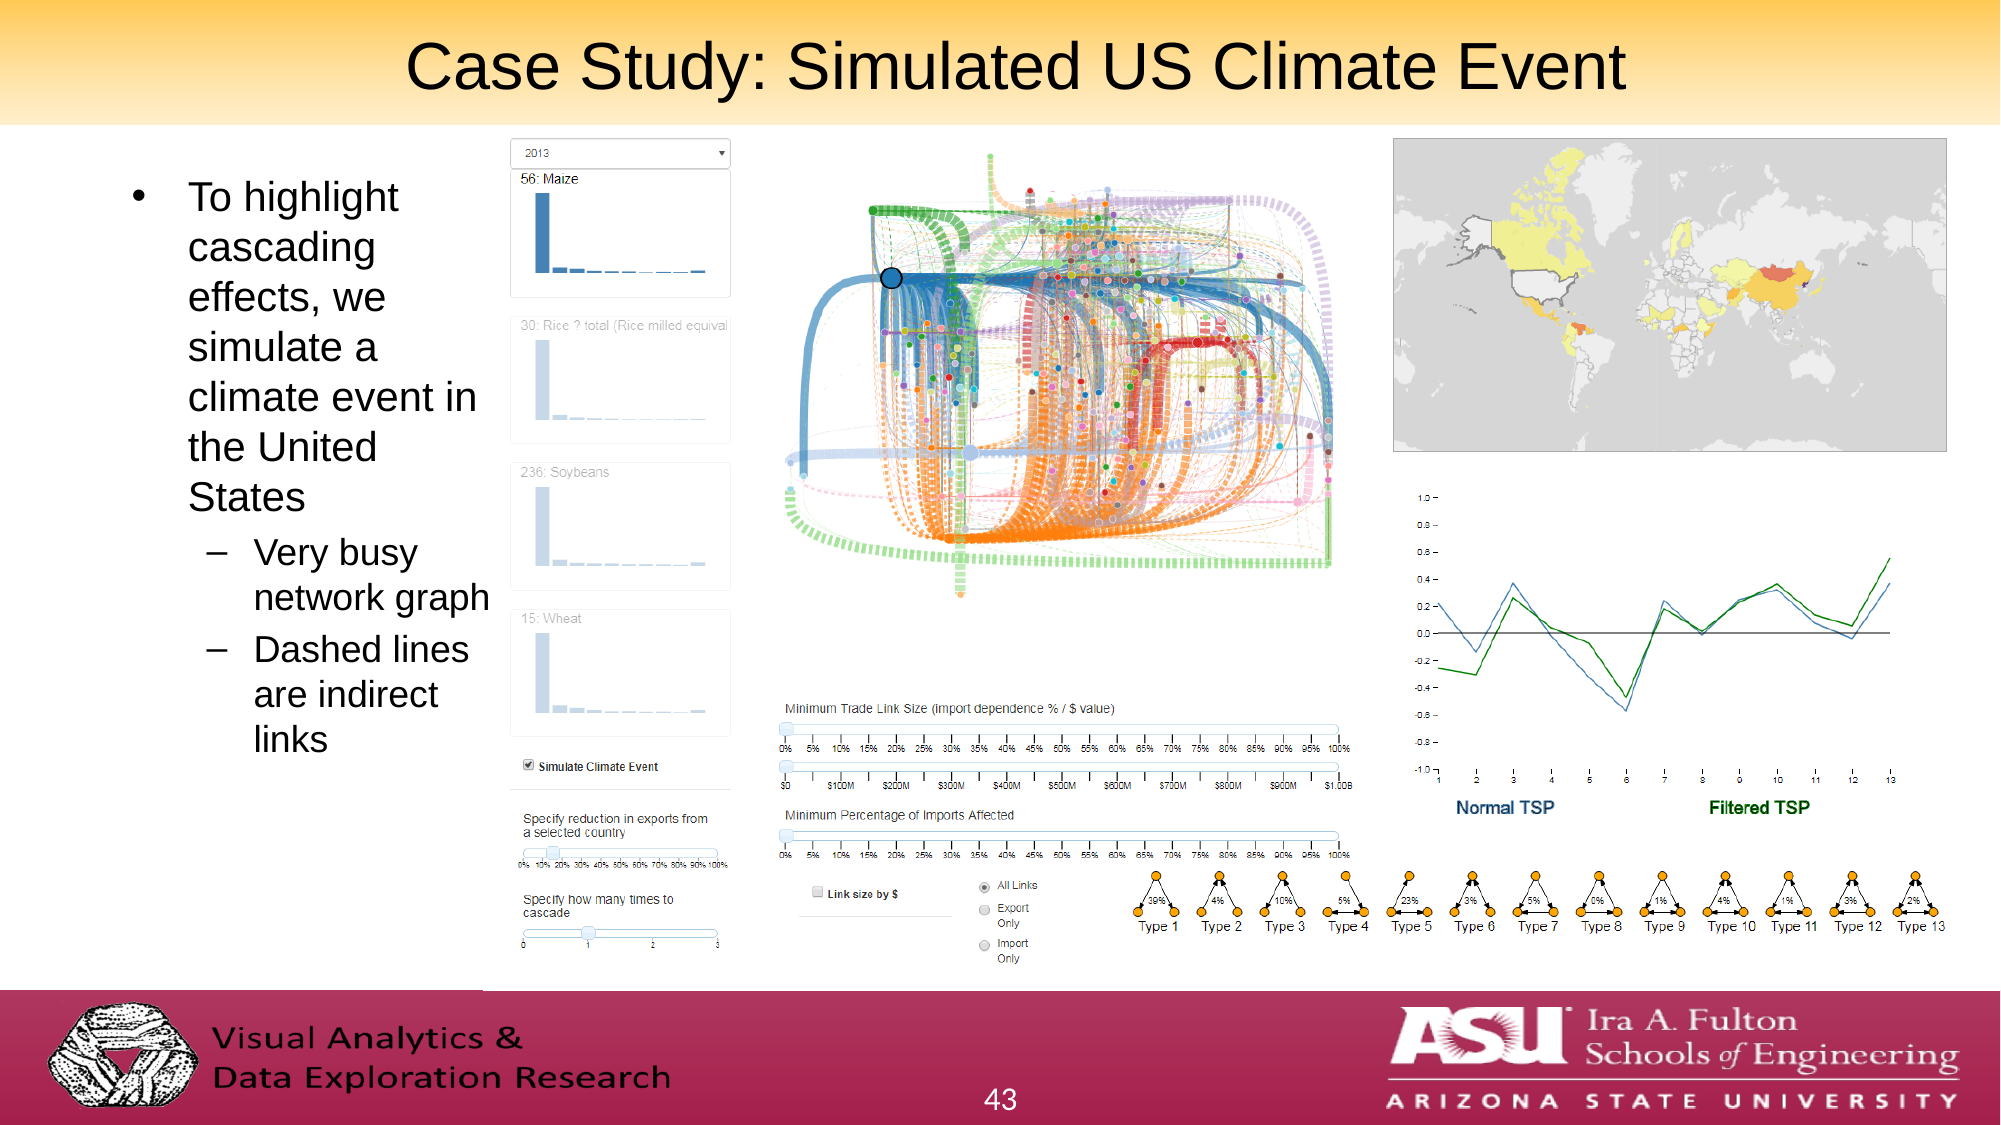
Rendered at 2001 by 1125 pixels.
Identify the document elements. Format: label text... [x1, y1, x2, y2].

title Case Study: Simulated US Climate Event [116, 12, 1917, 113]
picture [483, 126, 2000, 991]
list To highlight cascading effects, we simulate a climate event in the United States Very busy network graph Dashed lines are indirect links [116, 162, 478, 867]
slide_number 43 [0, 990, 2000, 1125]
